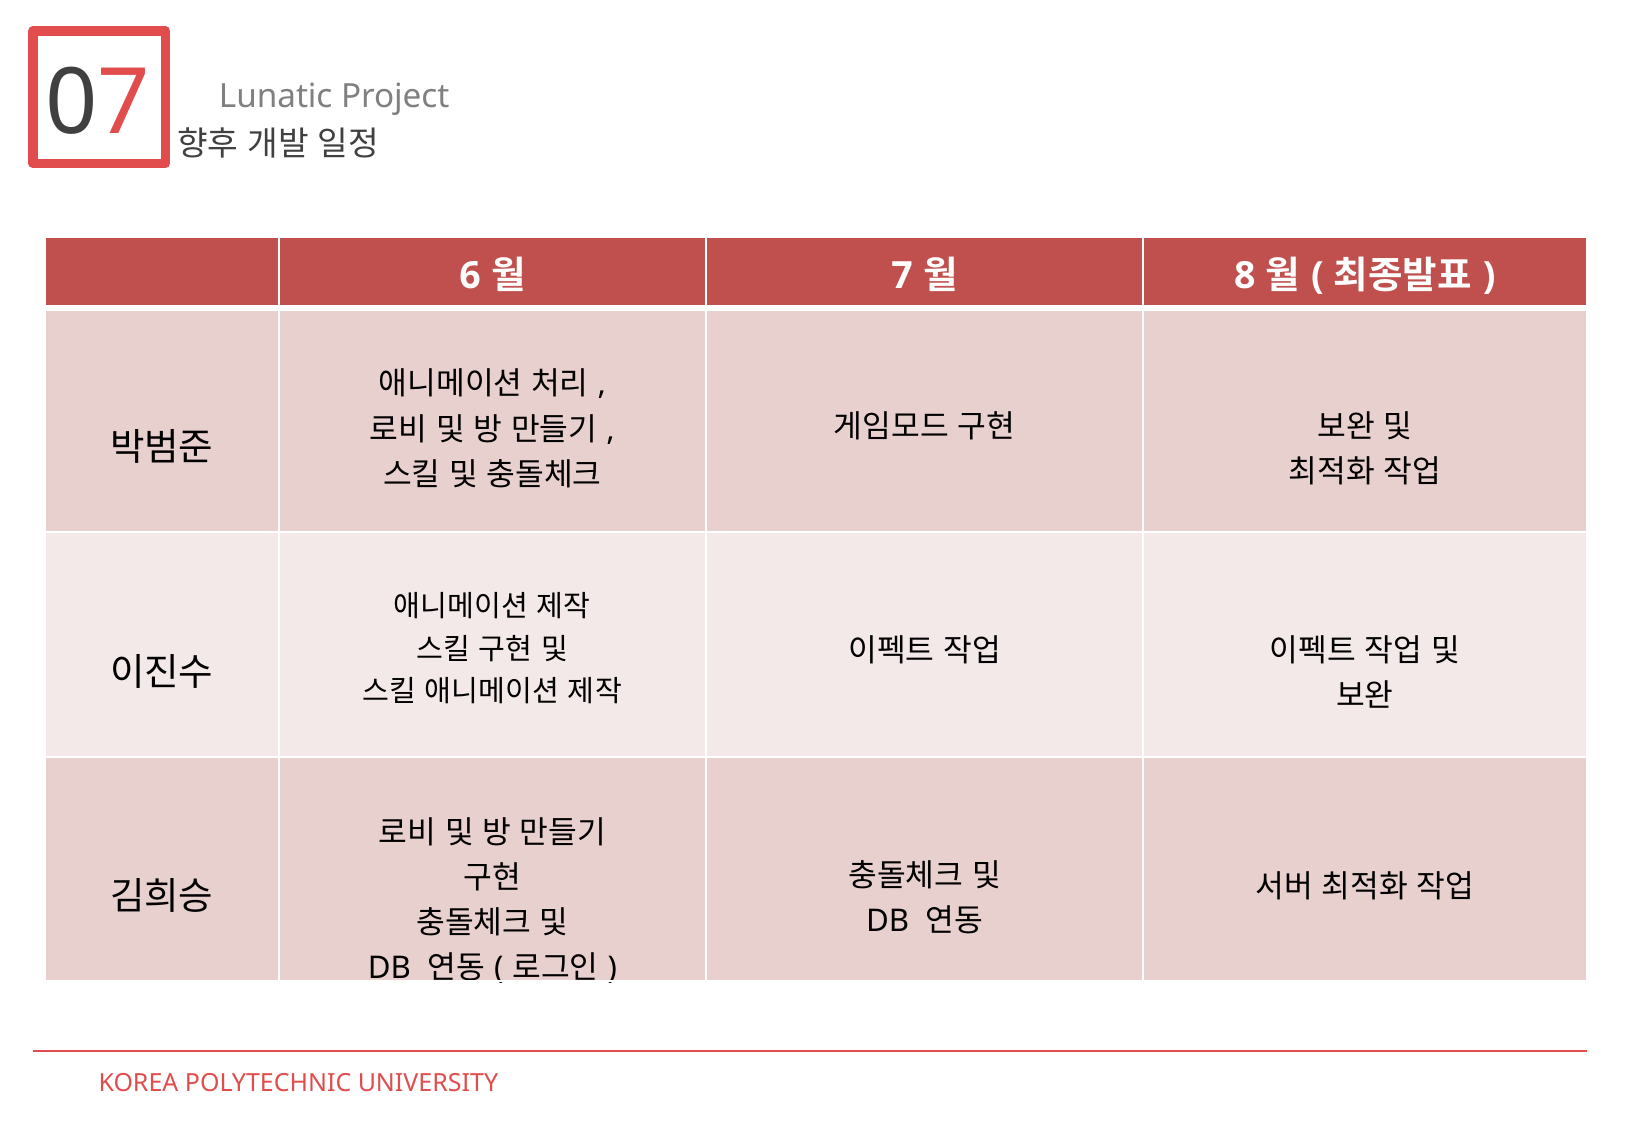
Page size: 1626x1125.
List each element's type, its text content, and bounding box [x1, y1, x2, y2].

text_box [31, 29, 168, 115]
table_header 7월 [707, 238, 1142, 305]
table_cell 애니메이션 제작 스킬 구현 및 스킬 애니메이션 제작 [280, 533, 705, 756]
table_cell 이펙트 작업 및 보완 [1144, 533, 1586, 756]
table_cell 김희승 [46, 758, 278, 980]
table_cell 이진수 [46, 533, 278, 756]
text_box Lunatic Project [204, 66, 465, 122]
table_cell 보완 및 최적화 작업 [1144, 311, 1586, 531]
table_header 8월(최종발표) [1144, 238, 1586, 305]
text_box KOREA POLYTECHNIC UNIVERSITY [83, 1063, 515, 1104]
table_cell 애니메이션 처리, 로비 및 방 만들기, 스킬 및 충돌체크 [280, 311, 705, 531]
text_box [31, 159, 162, 166]
table_cell 게임모드 구현 [707, 311, 1142, 531]
table_cell 충돌체크 및 DB 연동 [707, 758, 1142, 980]
text_box 향후 개발 일정 [162, 115, 394, 170]
table_header 6월 [280, 238, 705, 305]
table_cell 이펙트 작업 [707, 533, 1142, 756]
table_header [46, 238, 278, 305]
table_cell 서버 최적화 작업 [1144, 758, 1586, 980]
table_cell 박범준 [46, 311, 278, 531]
table_cell 로비 및 방 만들기 구현 충돌체크 및 DB 연동(로그인) [280, 758, 705, 980]
text_box 07 [30, 34, 166, 159]
